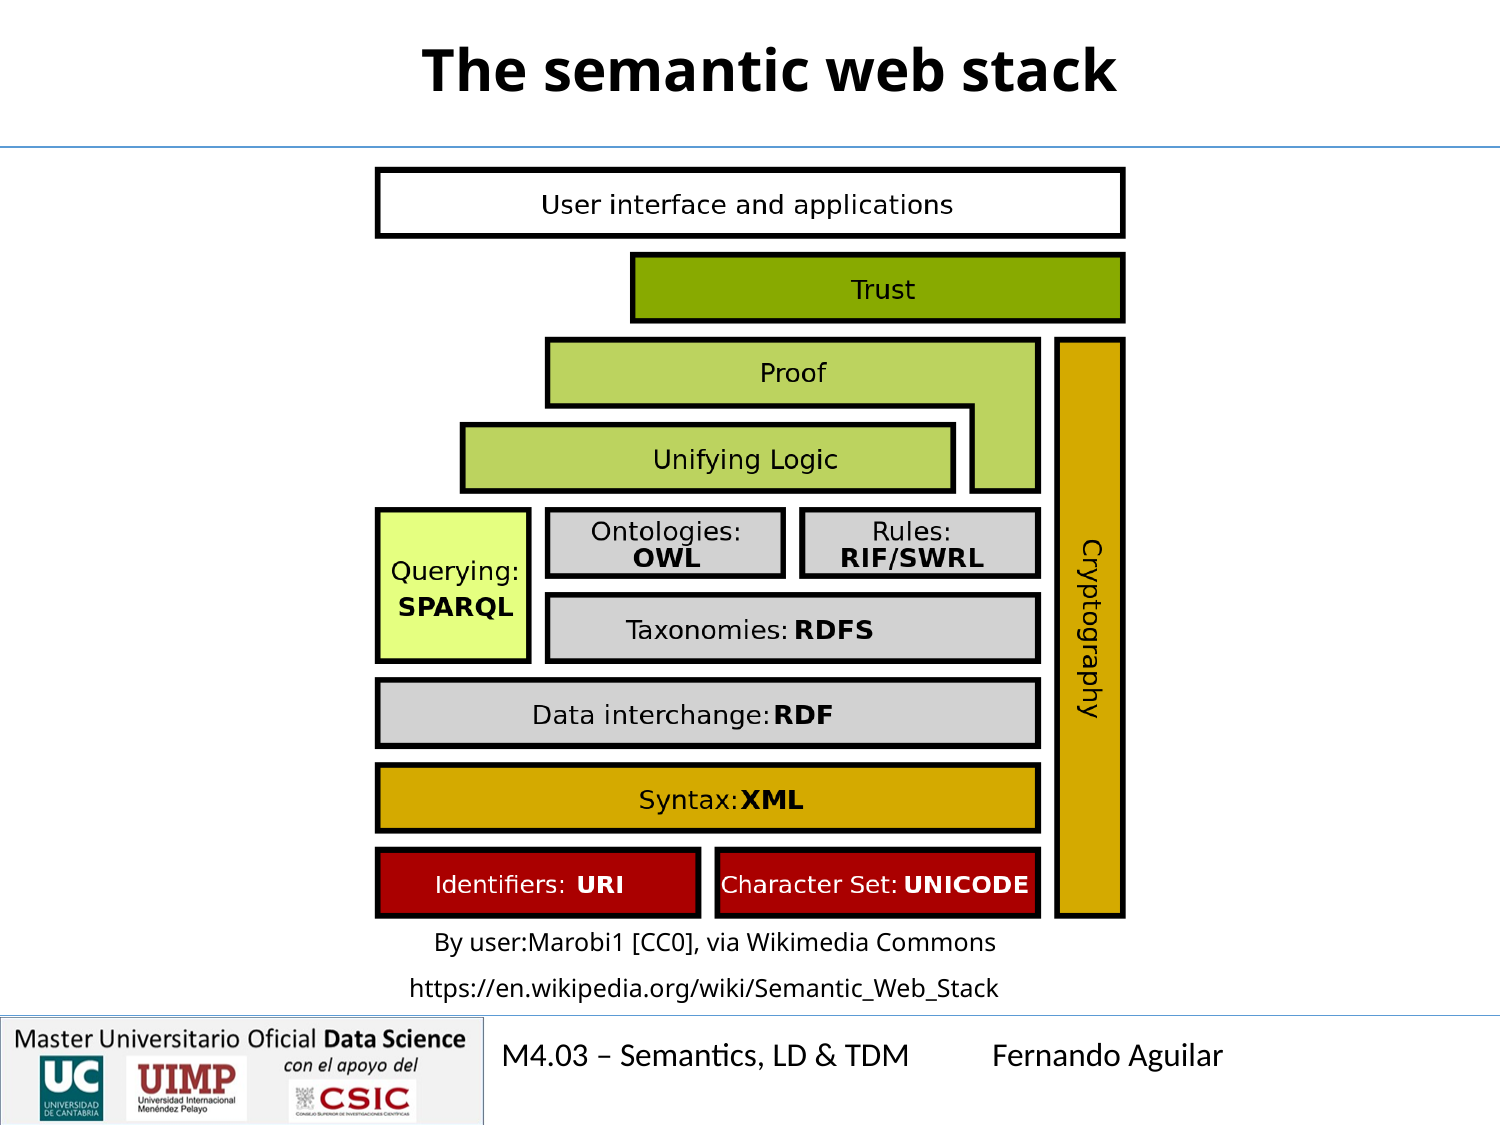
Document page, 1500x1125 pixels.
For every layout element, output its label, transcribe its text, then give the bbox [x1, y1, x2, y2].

text_box https://en.wikipedia.org/wiki/Semantic_Web_Stack [394, 965, 1145, 1010]
text_box The semantic web stack [84, 25, 1455, 120]
text_box By user:Marobi1 [CC0], via Wikimedia Commons [419, 919, 1170, 965]
picture [0, 1017, 488, 1125]
picture [368, 160, 1132, 925]
